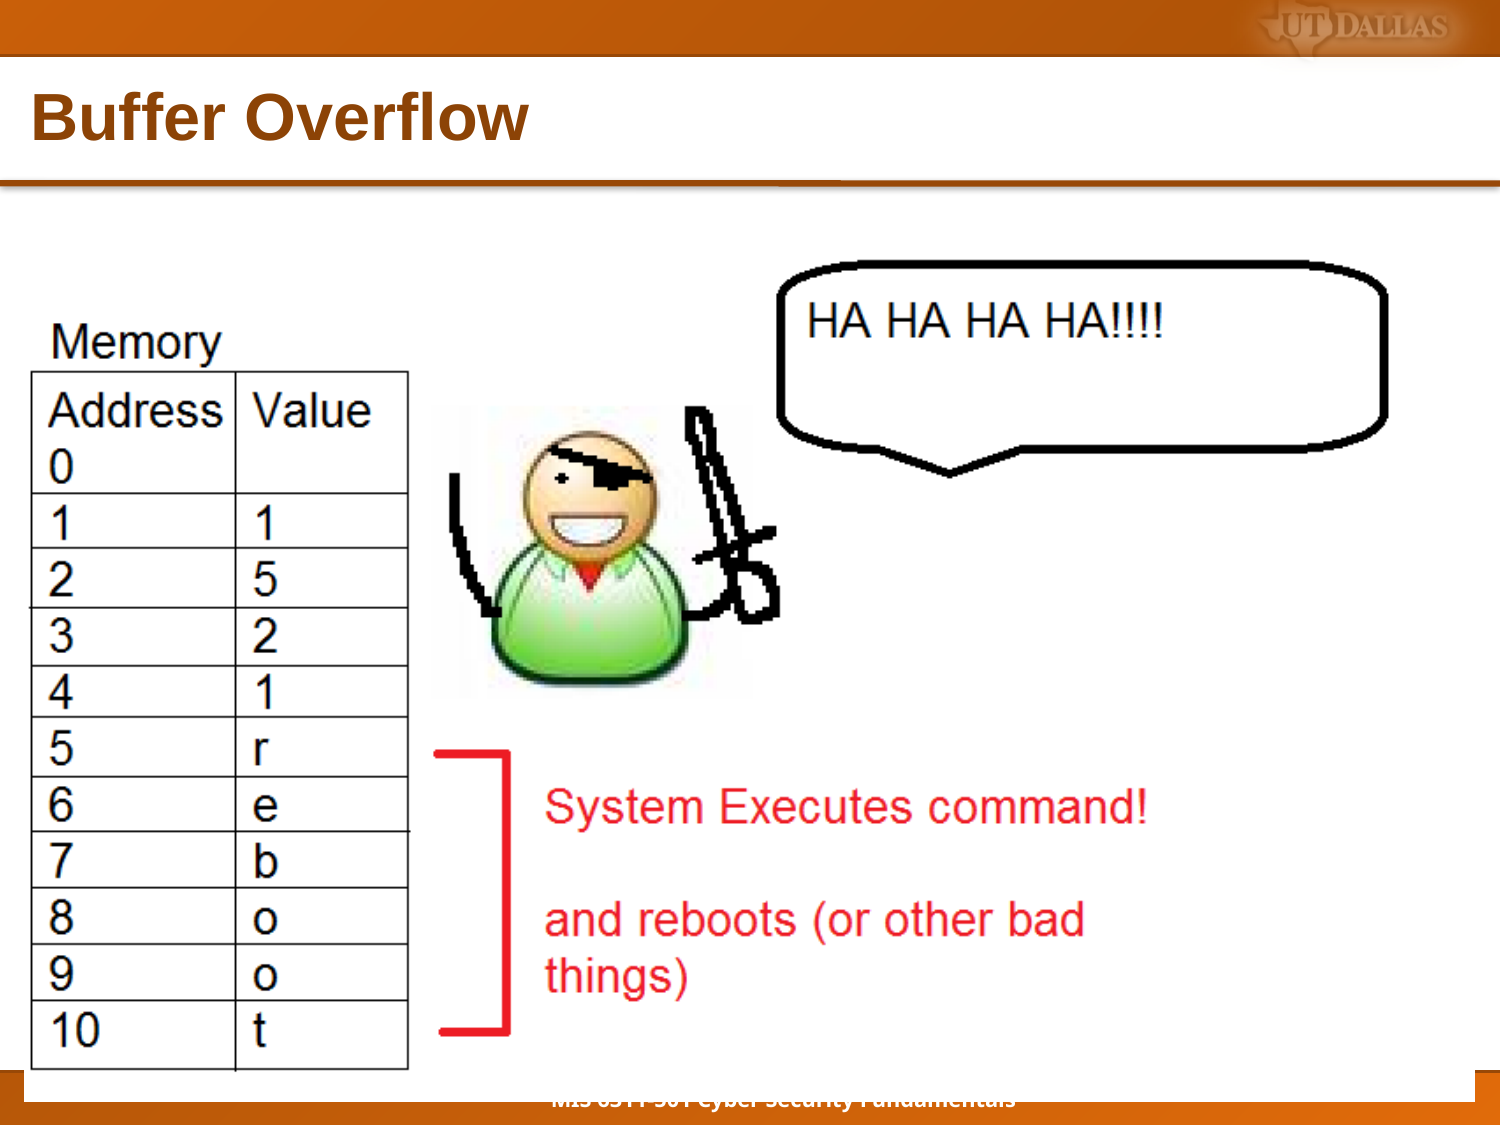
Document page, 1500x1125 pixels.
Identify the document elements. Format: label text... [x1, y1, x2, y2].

title Buffer Overflow [0, 62, 1500, 176]
picture [24, 241, 1476, 1102]
picture [1218, 0, 1500, 62]
